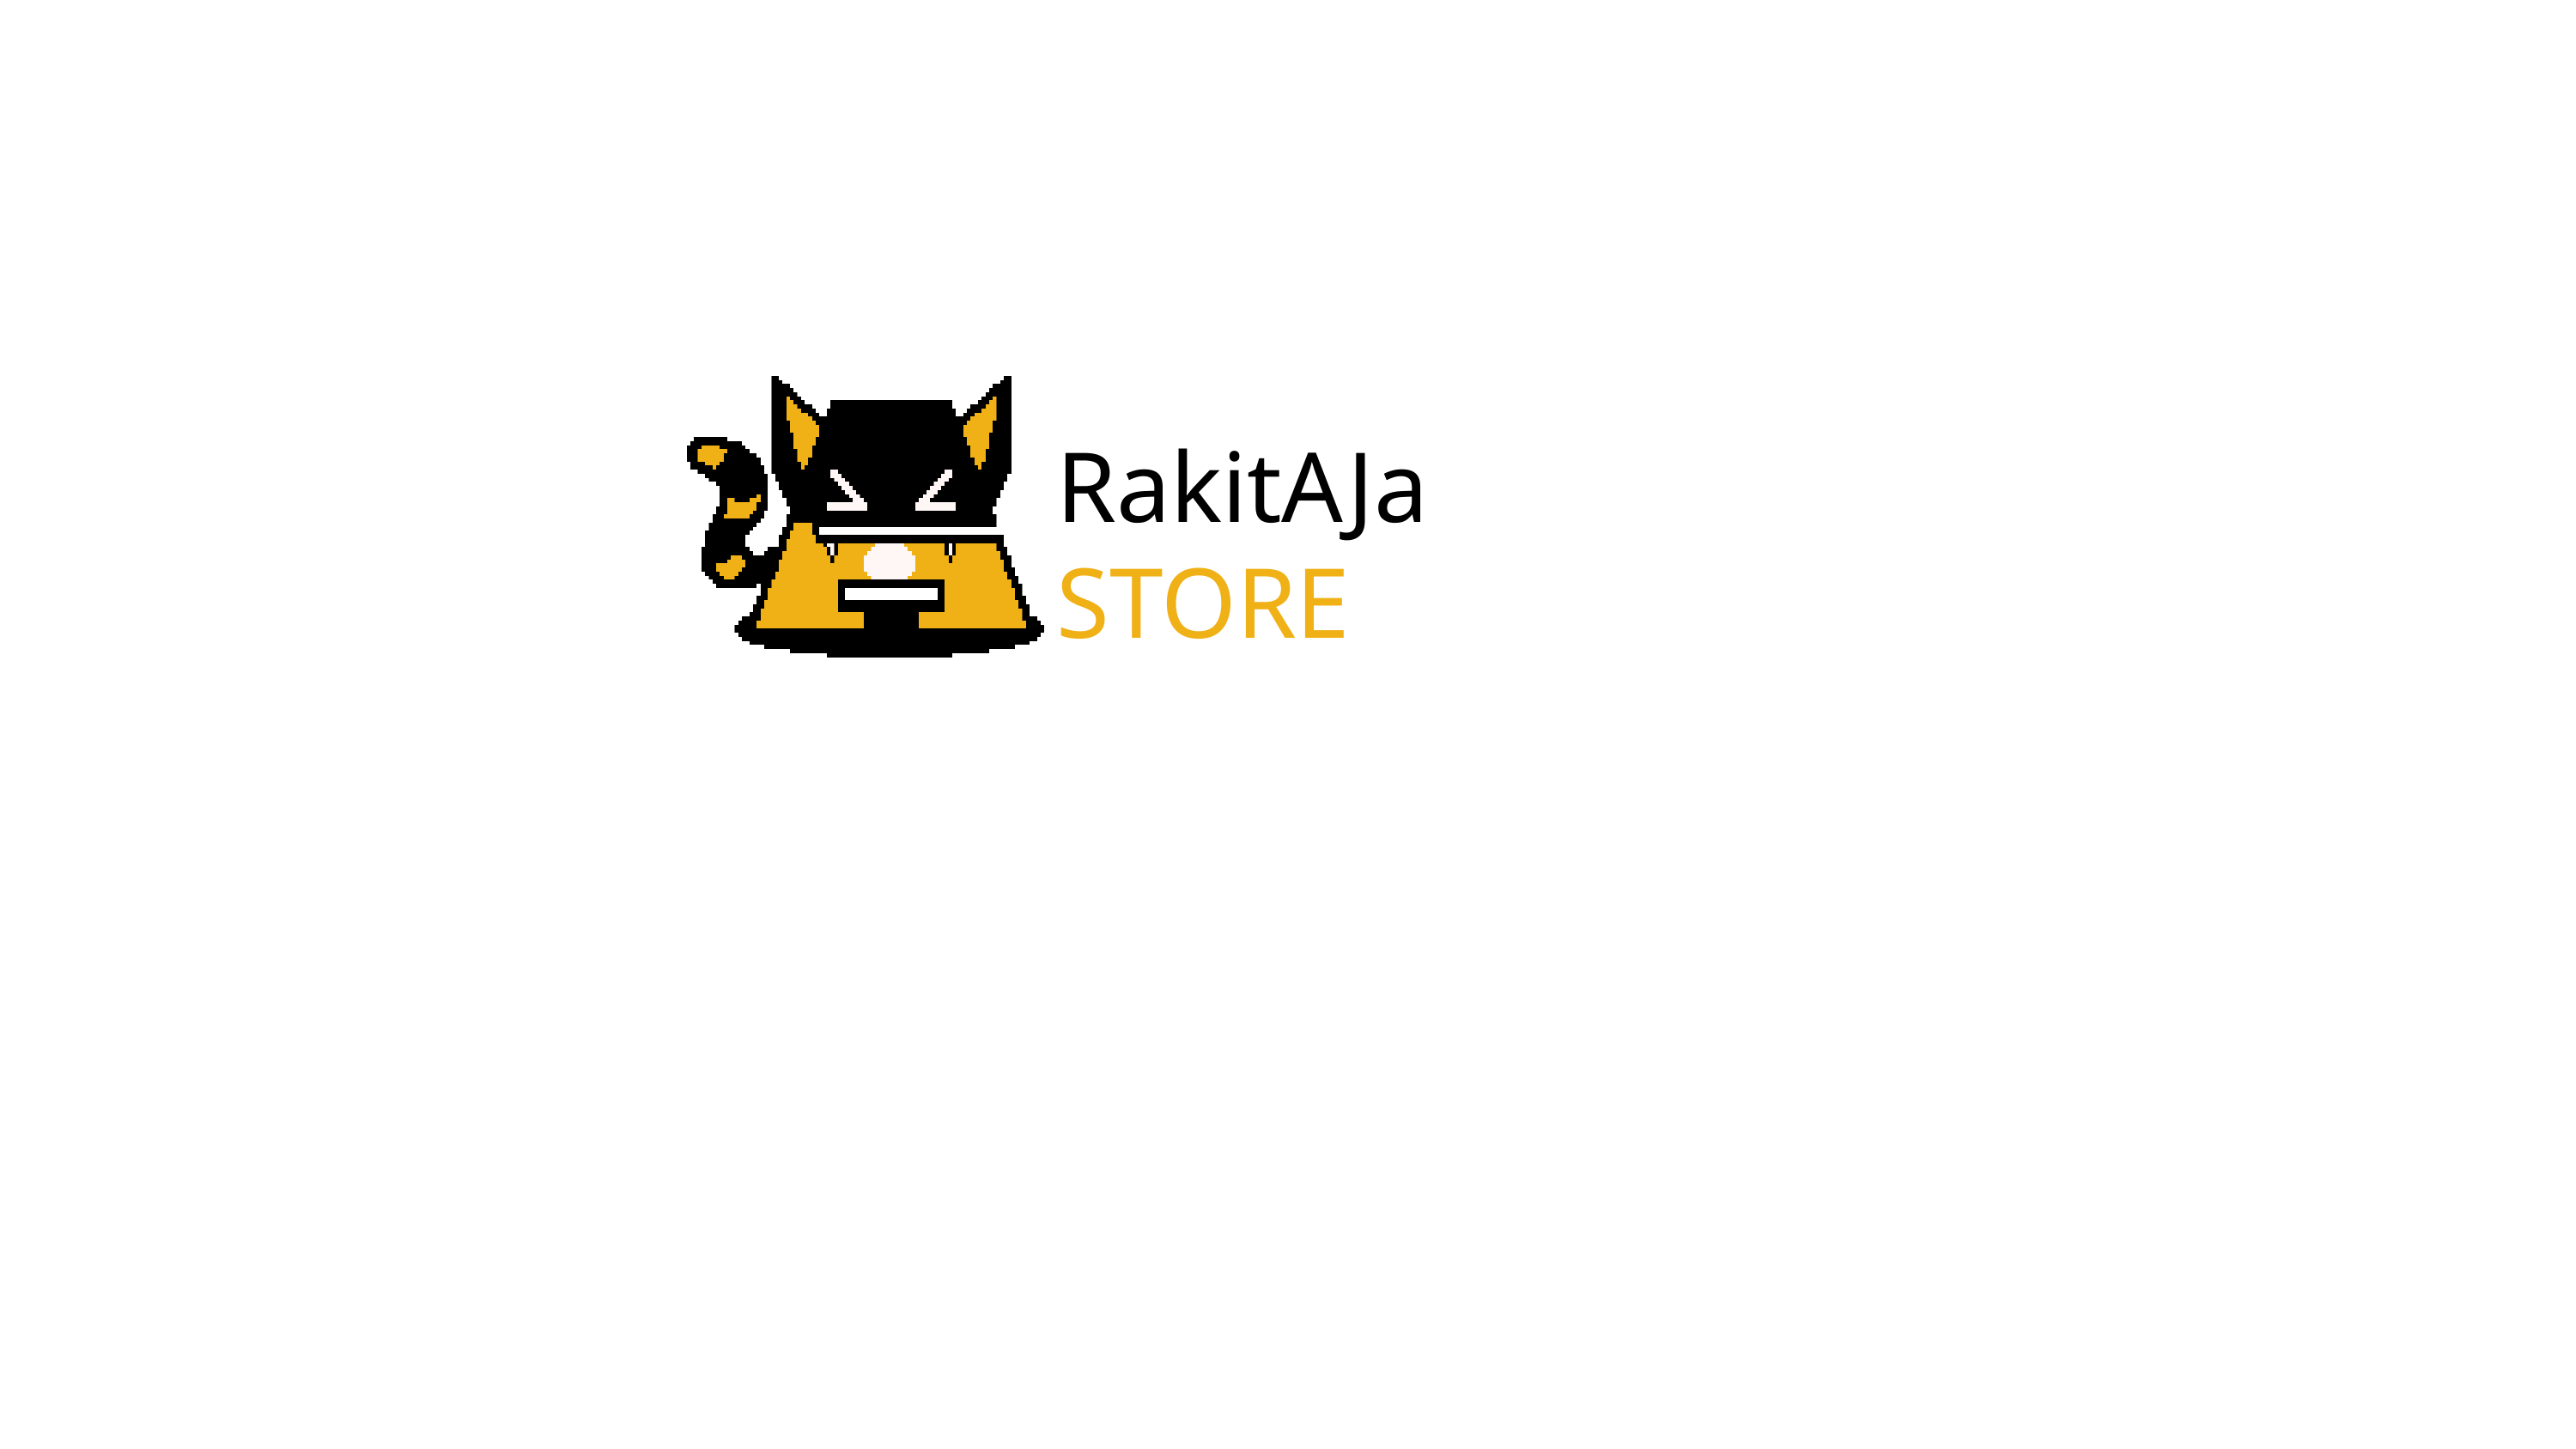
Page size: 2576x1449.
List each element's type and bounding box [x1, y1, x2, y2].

text_box [676, 363, 1723, 693]
